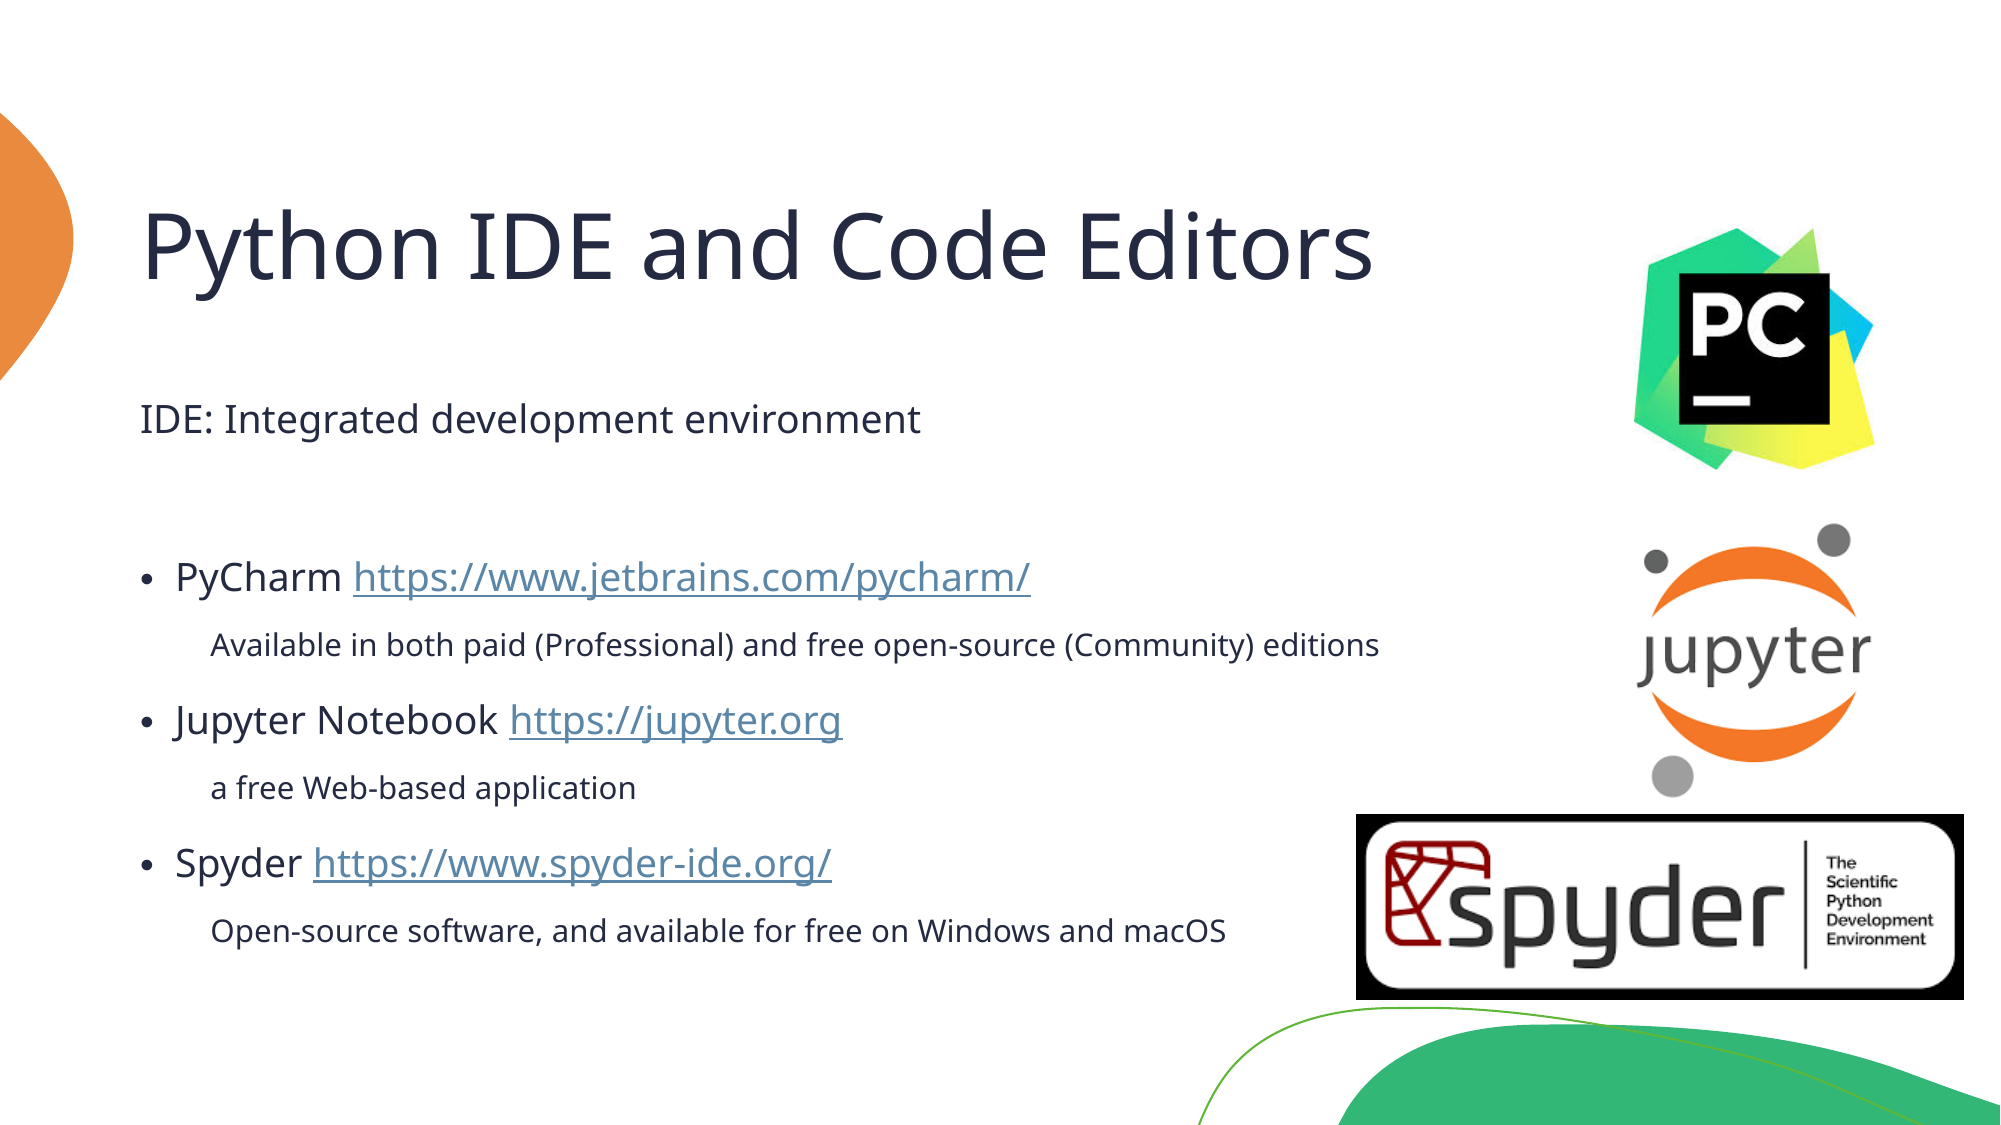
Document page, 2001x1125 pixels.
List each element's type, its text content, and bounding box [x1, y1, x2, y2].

list IDE: Integrated development environment PyCharm https://www.jetbrains.com/pycharm/ Available in both paid (Professional) and free open-source (Community) editions Jupyter Notebook https://jupyter.org a free Web-based application Spyder https://www.spyder-ide.org/ Open-source software, and available for free on Windows and macOS [125, 375, 1875, 956]
title Python IDE and Code Editors [125, 125, 1875, 375]
picture [1634, 520, 1875, 799]
picture [1634, 228, 1875, 470]
picture [1355, 814, 1964, 1000]
